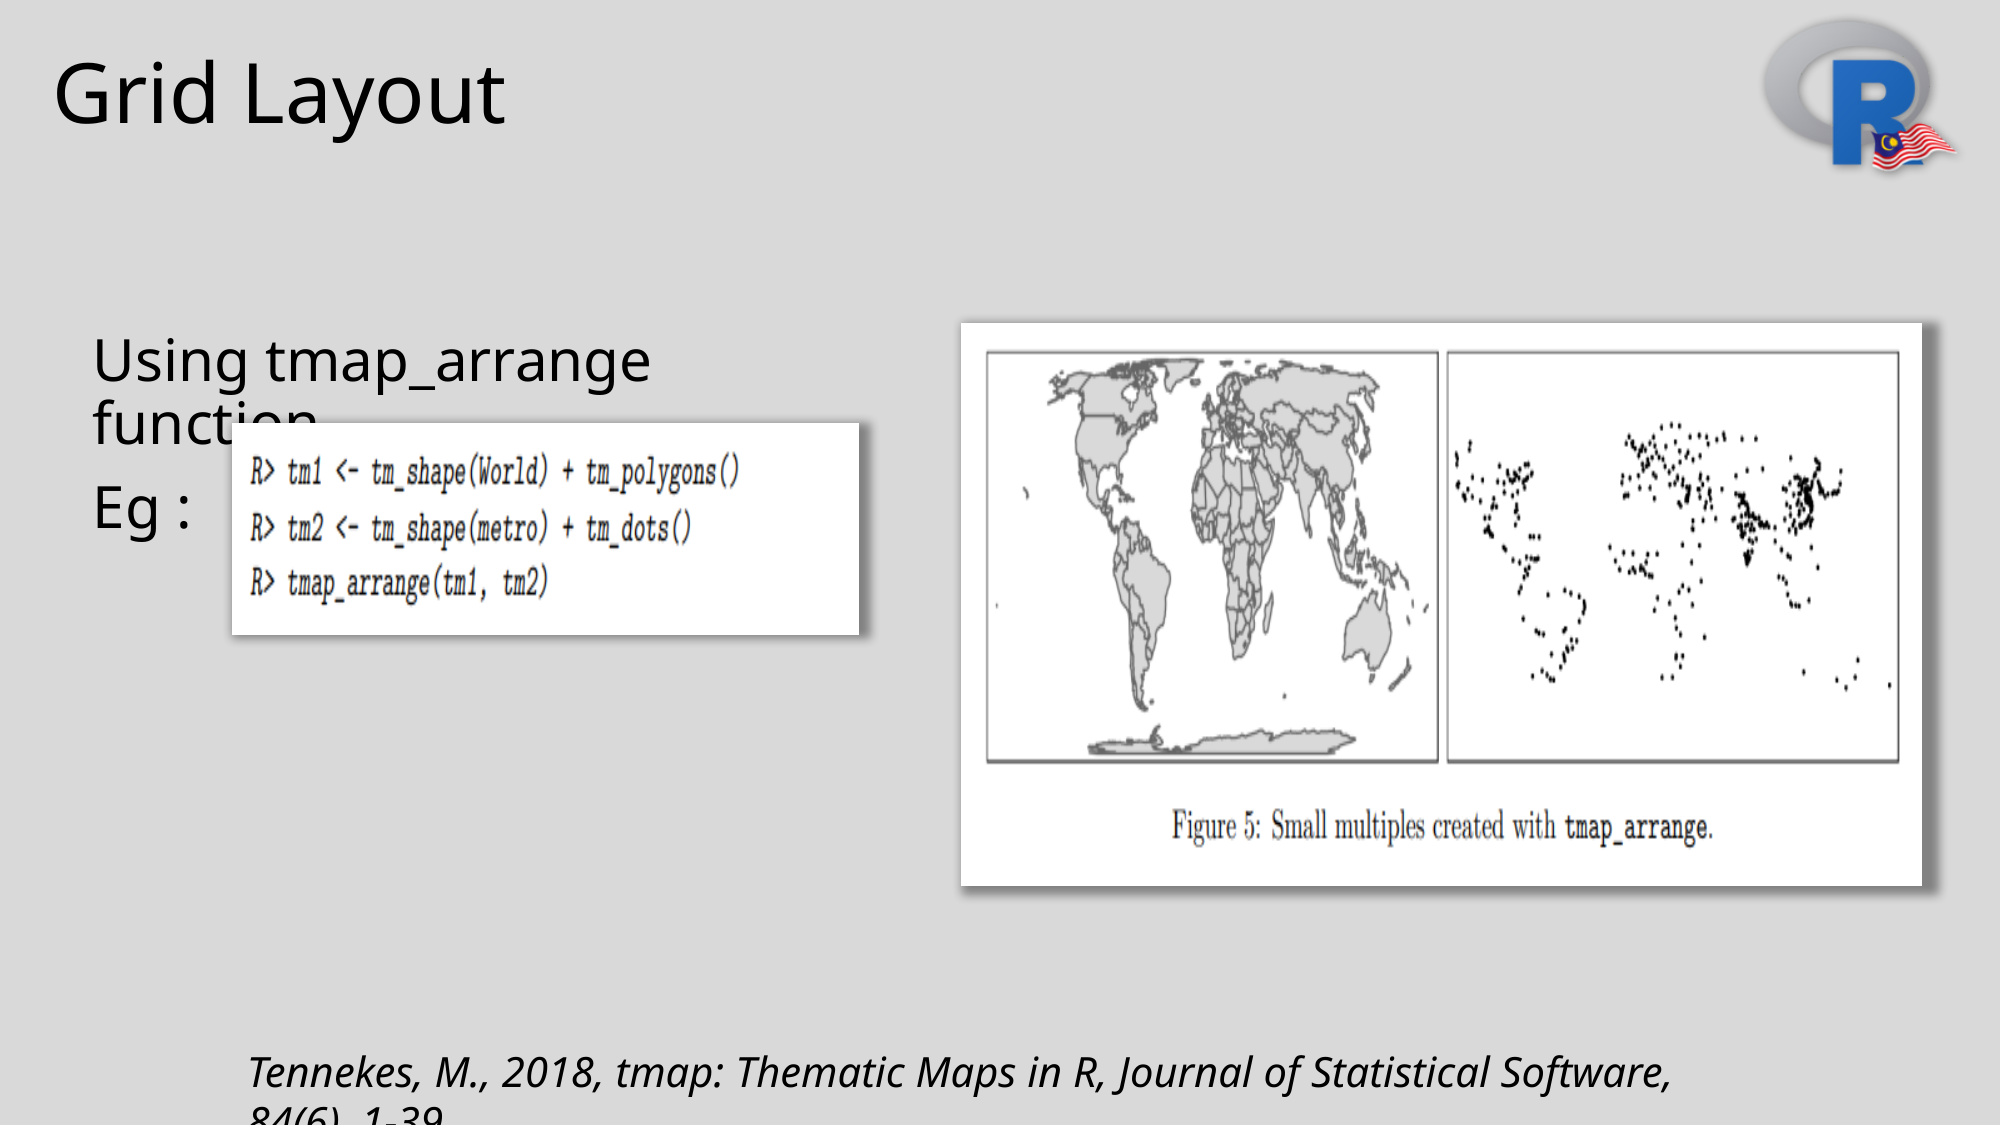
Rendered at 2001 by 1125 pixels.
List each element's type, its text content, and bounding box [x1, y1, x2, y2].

text_box Grid Layout [37, 21, 1682, 173]
picture [231, 423, 859, 635]
text_box Tennekes, M., 2018, tmap: Thematic Maps in R, Journal of Statistical Software, 84(6), 1-39, [232, 1038, 1768, 1125]
text_box [1757, 21, 1963, 172]
picture [961, 323, 1922, 886]
list Using tmap_arrange function Eg : [77, 323, 908, 700]
